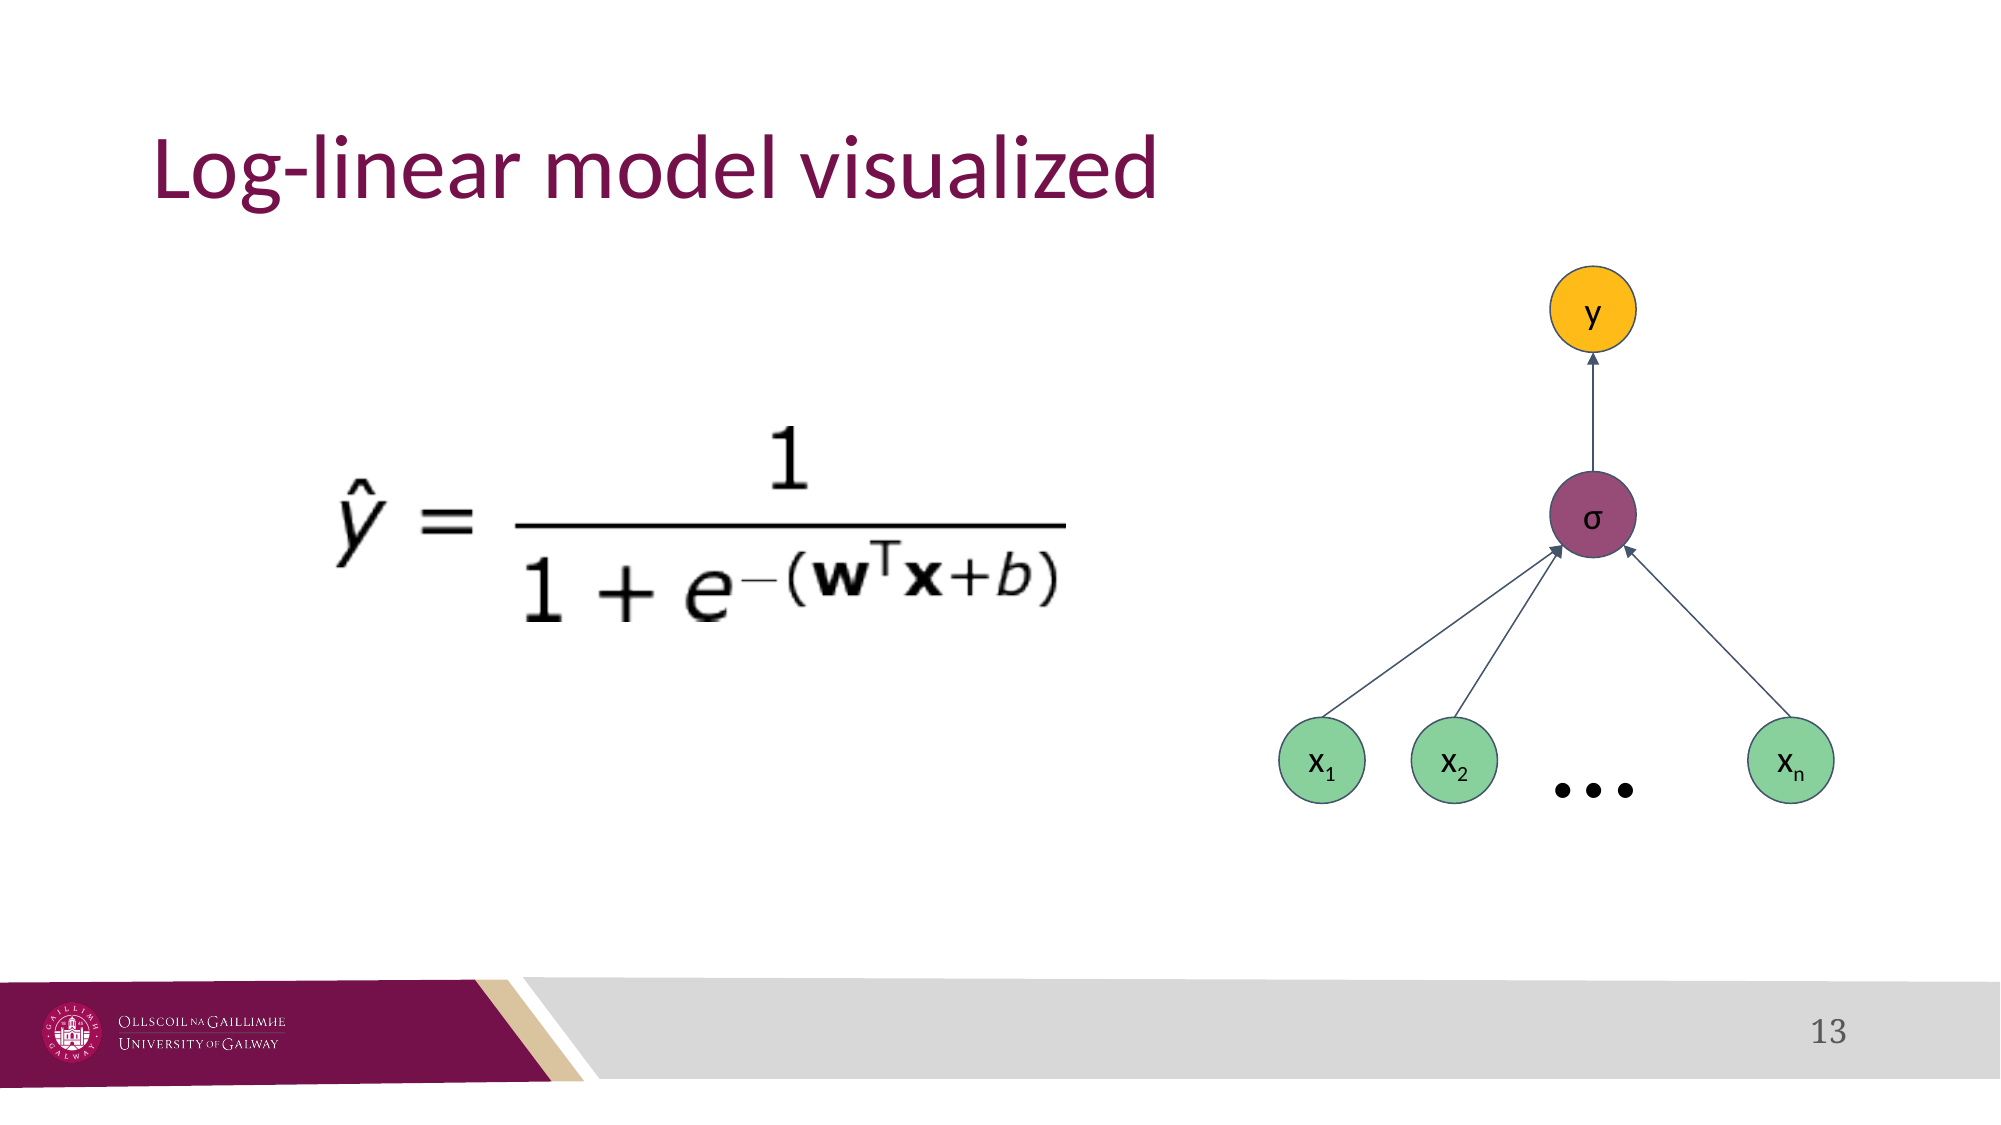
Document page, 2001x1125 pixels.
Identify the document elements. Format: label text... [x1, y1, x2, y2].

picture [42, 1002, 285, 1063]
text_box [1623, 544, 1792, 718]
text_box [1454, 544, 1563, 718]
text_box y [1550, 266, 1637, 353]
title Log-linear model visualized [137, 59, 1863, 278]
text_box xn [1747, 717, 1834, 804]
text_box σ [1550, 471, 1637, 558]
text_box x2 [1411, 727, 1498, 804]
picture [334, 425, 1066, 622]
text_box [1321, 544, 1453, 718]
footer ‹#› [1187, 1002, 1863, 1063]
text_box x1 [1278, 717, 1366, 804]
text_box … [1536, 657, 1670, 804]
